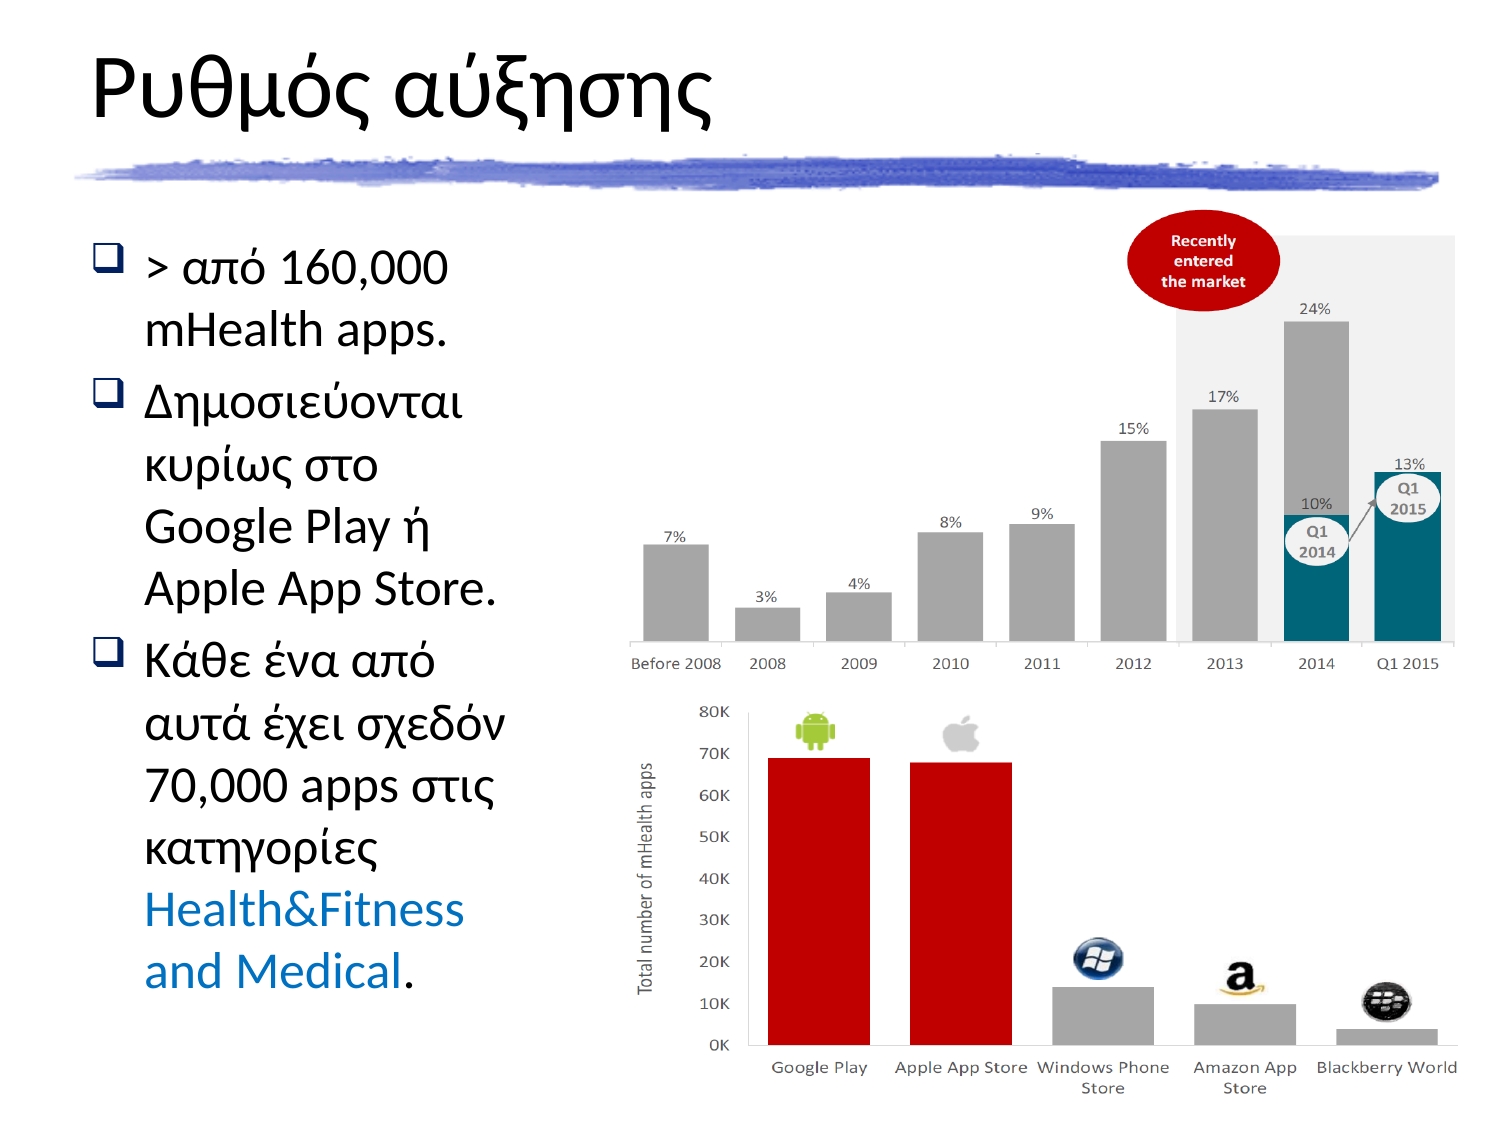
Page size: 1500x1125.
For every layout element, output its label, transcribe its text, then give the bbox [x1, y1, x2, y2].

picture [62, 153, 1473, 1112]
list > από 160,000 mHealth apps. Δημοσιεύονται κυρίως στο Google Play ή Apple App Store. Κάθε ένα από αυτά έχει σχεδόν 70,000 apps στις κατηγορίες Health&Fitness and Medical. [75, 224, 525, 1075]
title Ρυθμός αύξησης [75, 12, 1425, 150]
